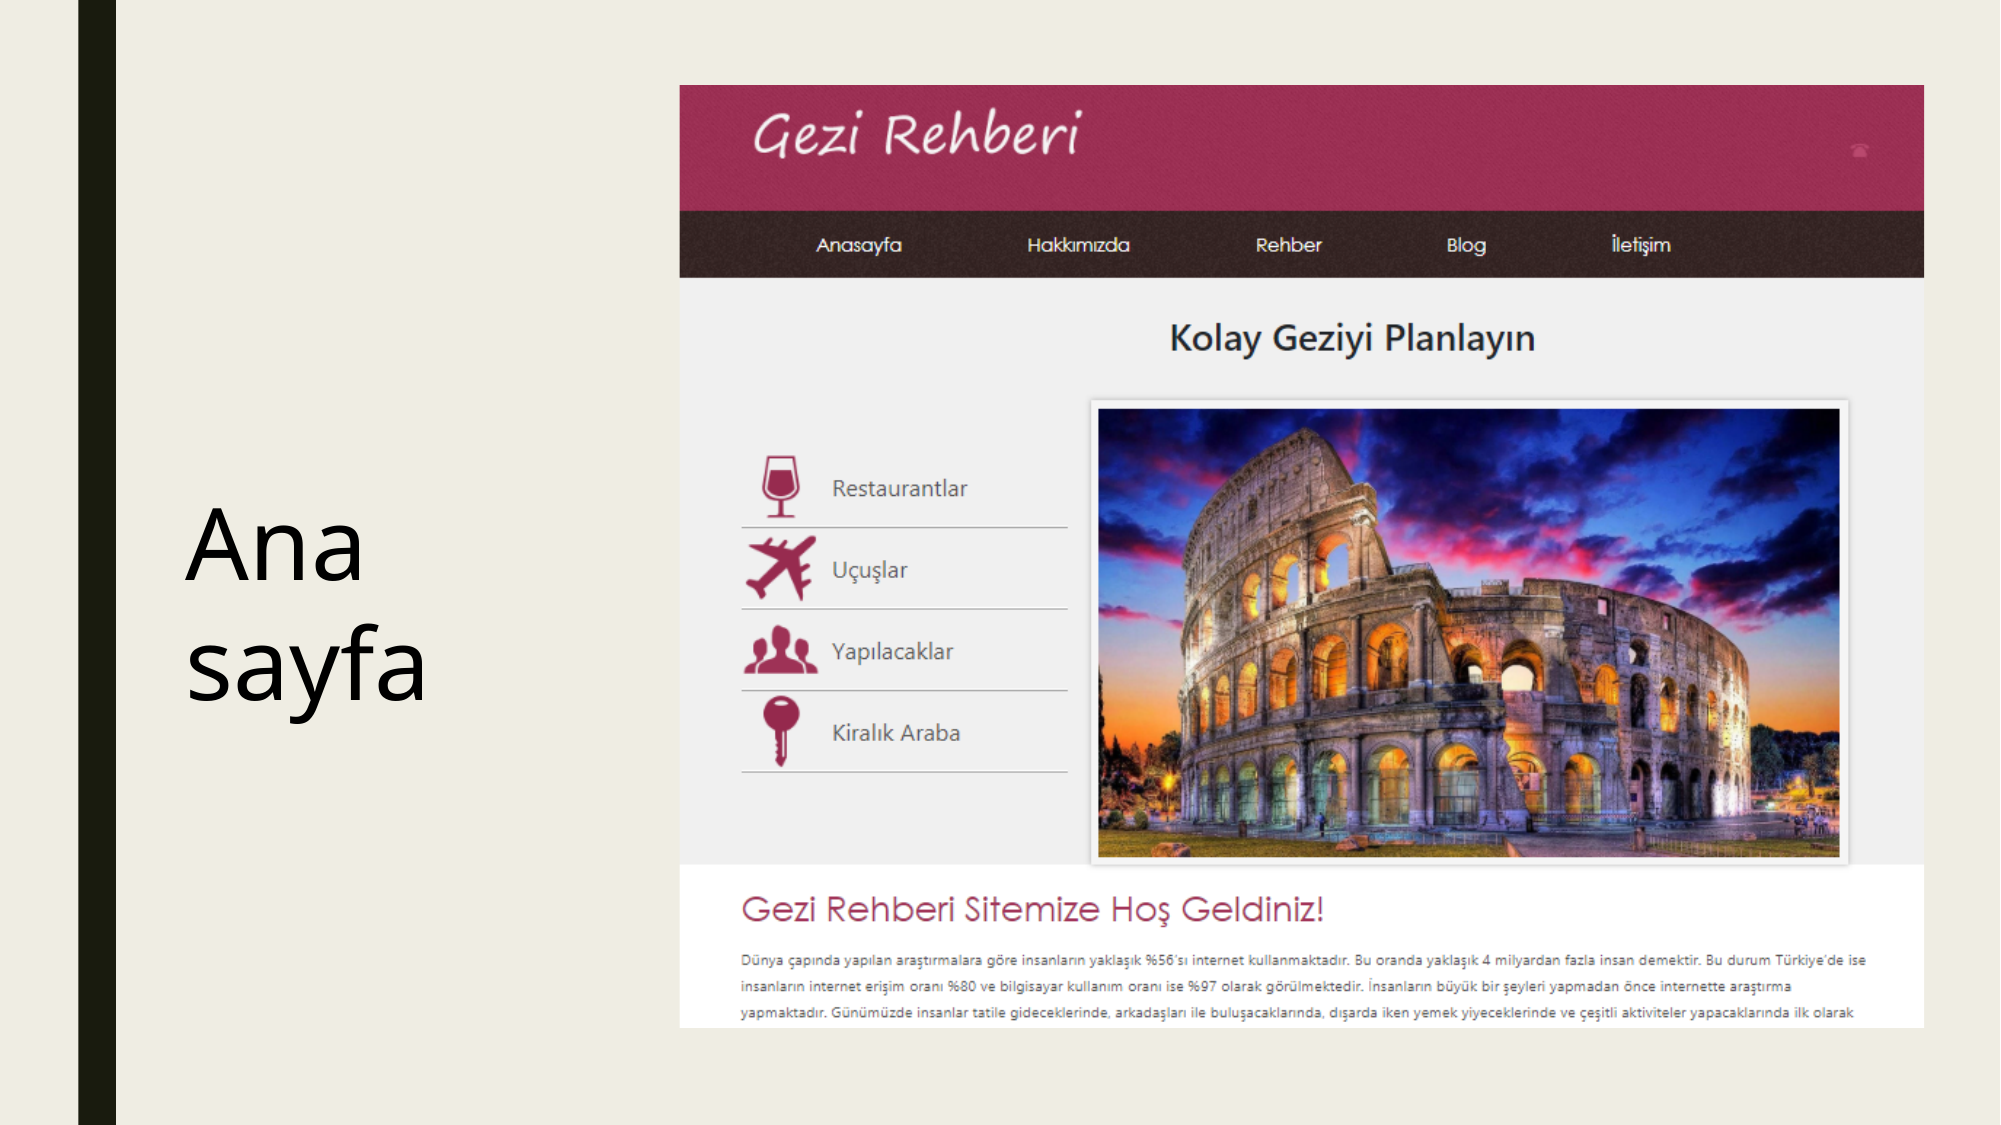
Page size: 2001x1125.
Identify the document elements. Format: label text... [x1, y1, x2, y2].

picture [679, 85, 1925, 1028]
text_box Ana sayfa [170, 472, 632, 728]
